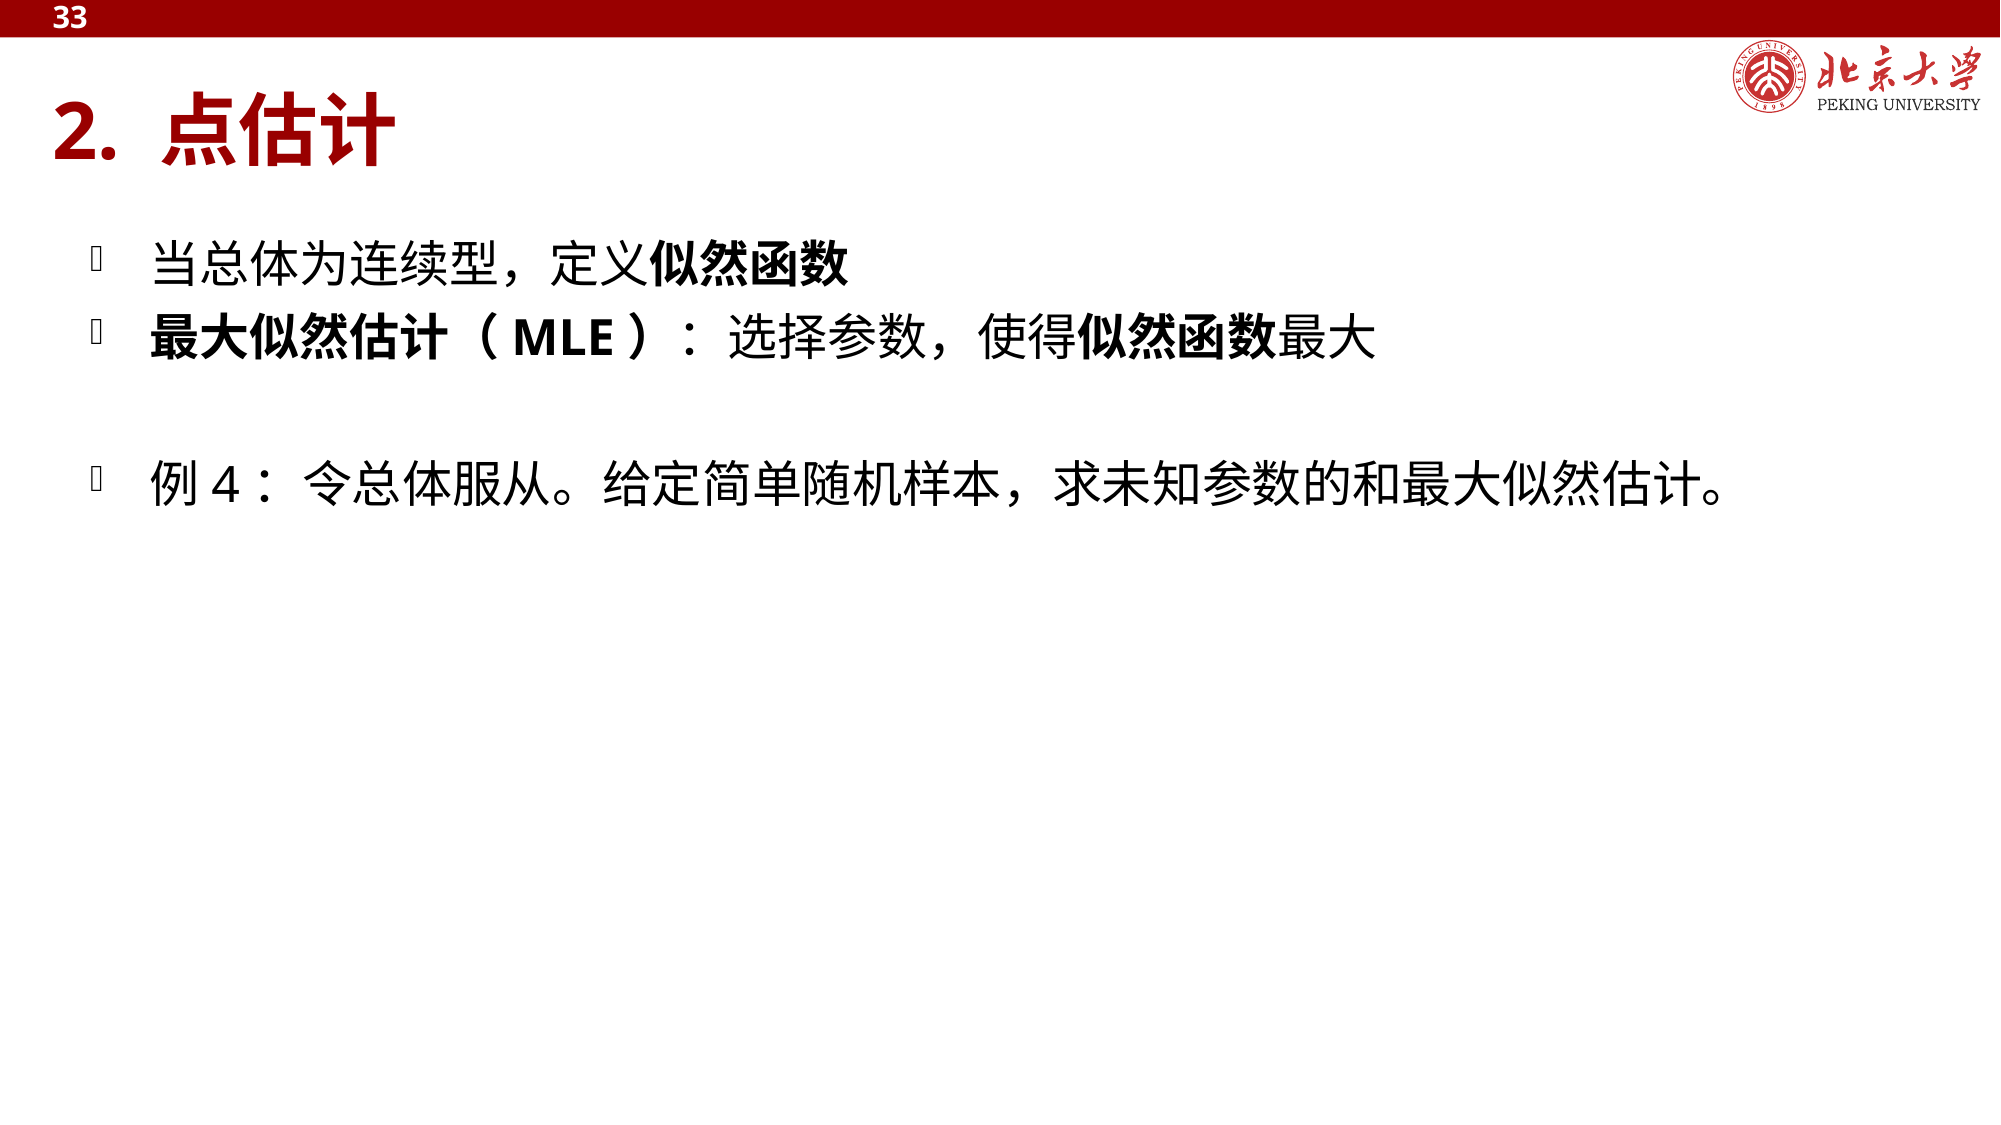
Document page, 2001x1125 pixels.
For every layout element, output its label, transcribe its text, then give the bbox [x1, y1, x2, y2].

slide_number 33 [37, 5, 225, 34]
title 2. 点估计 [37, 62, 1951, 194]
